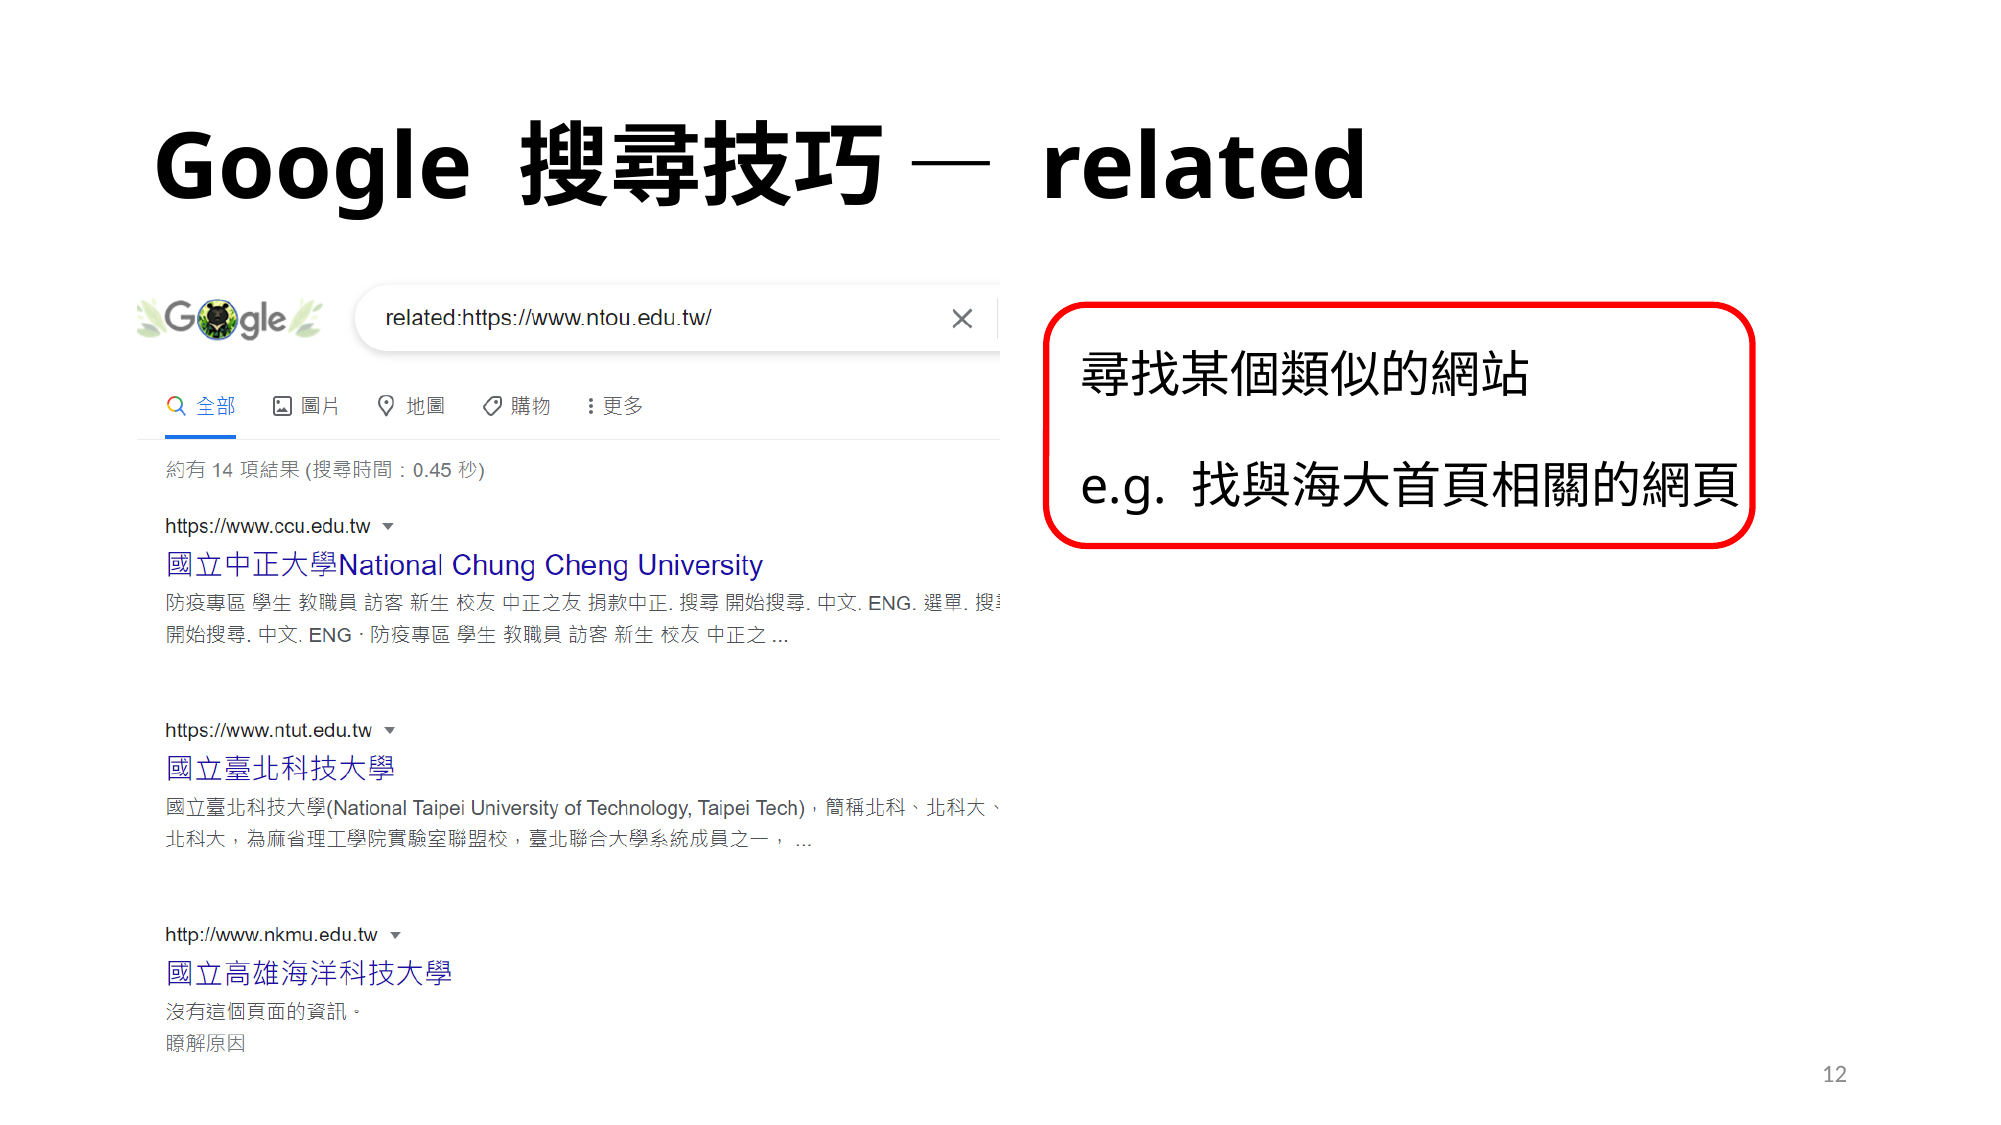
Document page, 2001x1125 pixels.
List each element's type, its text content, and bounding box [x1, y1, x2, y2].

list 尋找某個類似的網站 e.g. 找與海大首頁相關的網頁 [1065, 304, 1965, 661]
text_box [1045, 309, 1065, 542]
slide_number 12 [1412, 1042, 1863, 1103]
picture [137, 277, 1000, 1058]
title Google 搜尋技巧 — related [137, 59, 1863, 278]
